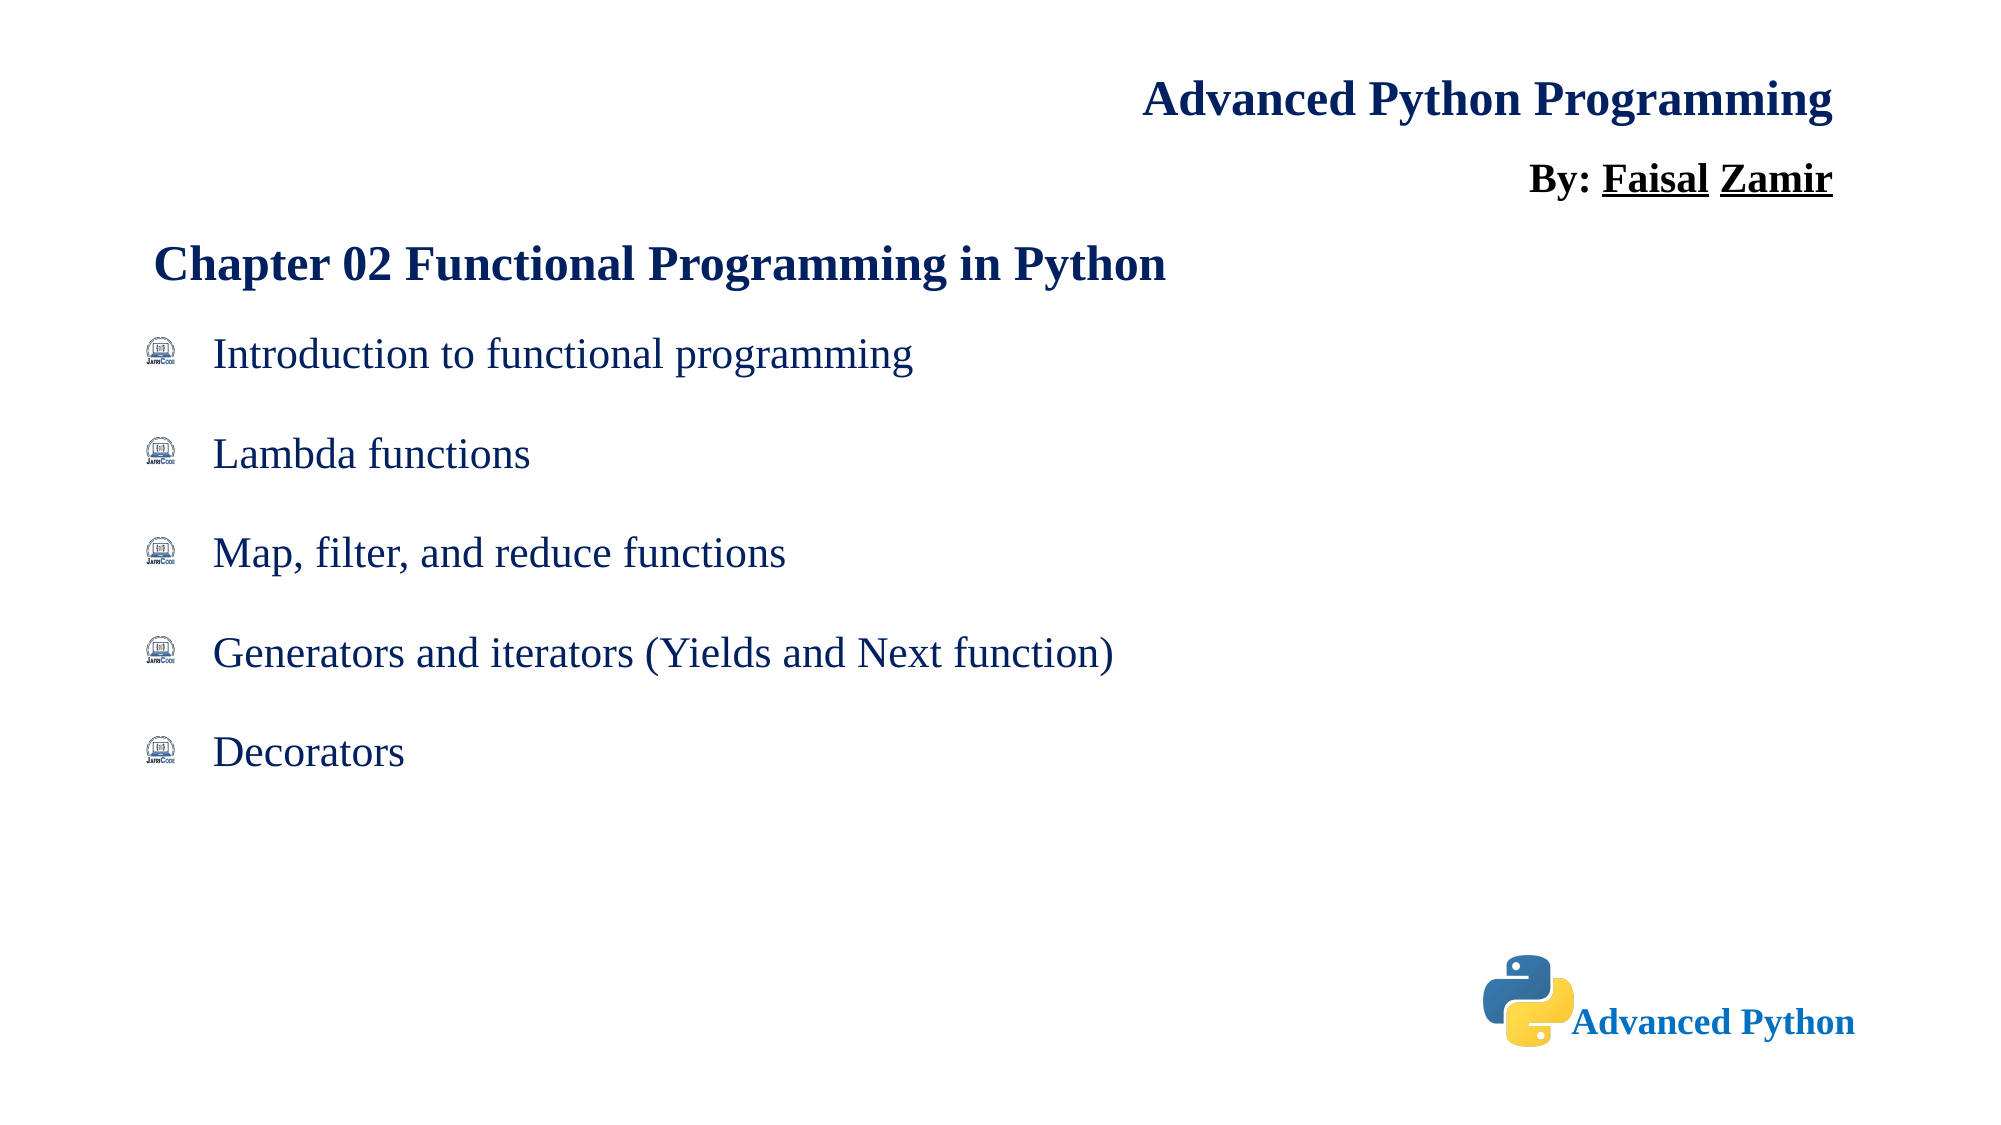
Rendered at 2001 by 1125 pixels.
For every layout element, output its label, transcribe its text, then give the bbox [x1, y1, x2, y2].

picture [137, 726, 184, 773]
picture [137, 427, 184, 474]
picture [1483, 955, 1574, 1047]
picture [137, 327, 184, 374]
text_box Advanced Python [1465, 955, 1971, 1062]
picture [137, 626, 184, 673]
picture [137, 527, 184, 574]
text_box Advanced Python Programming By: Faisal Zamir Chapter 02 Functional Programming in Python [138, 53, 1849, 273]
list Introduction to functional programming Lambda functions Map, filter, and reduce functions Generators and iterators (Yields and Next function) Decorators [122, 291, 1848, 1062]
